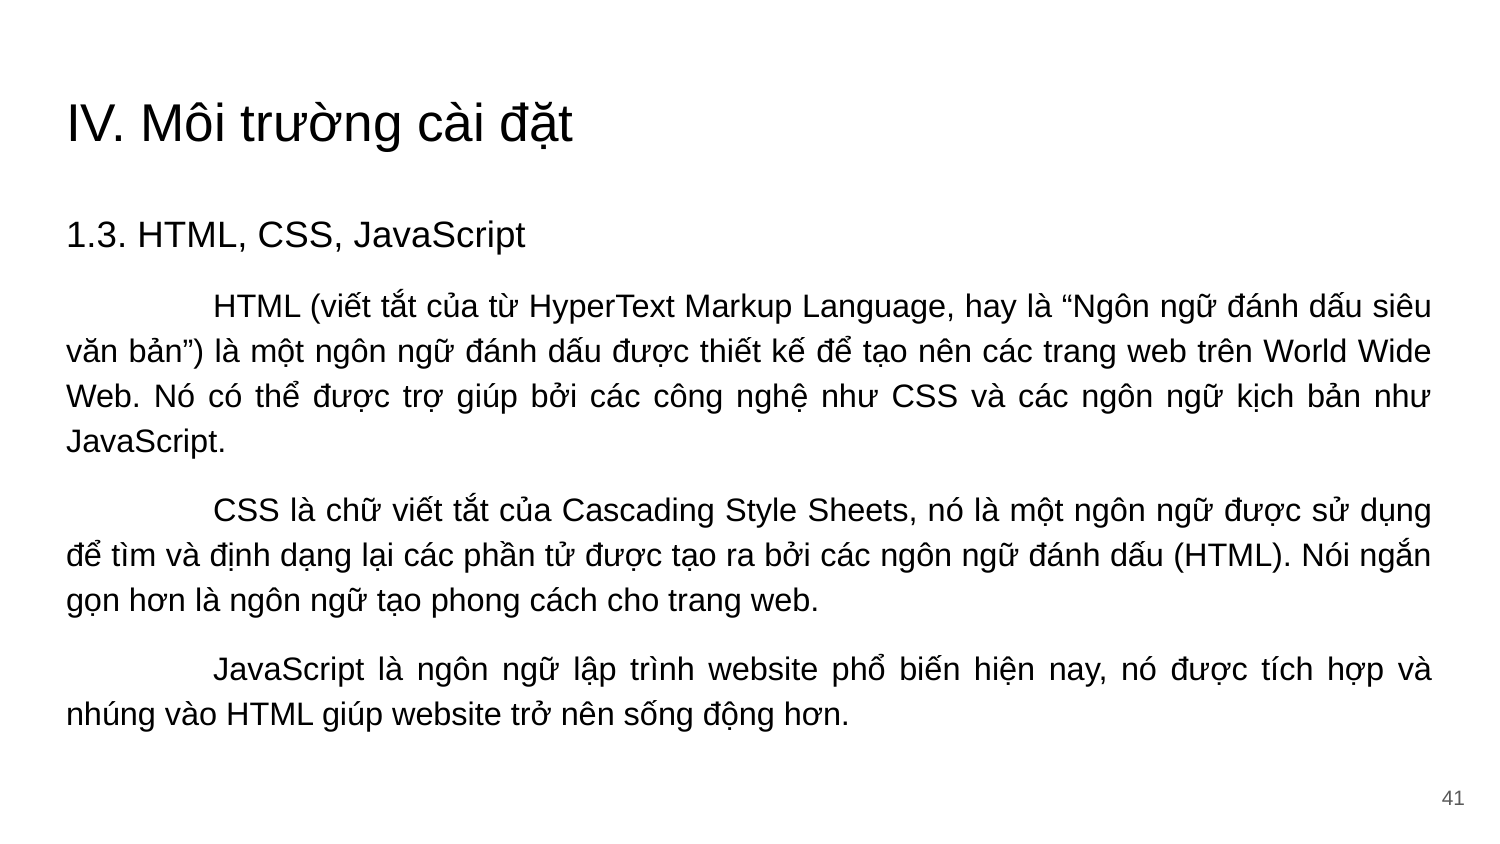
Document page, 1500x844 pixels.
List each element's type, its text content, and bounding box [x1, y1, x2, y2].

slide_number ‹#› [1389, 764, 1480, 830]
title IV. Môi trường cài đặt [51, 72, 1449, 167]
list 1.3. HTML, CSS, JavaScript HTML (viết tắt của từ HyperText Markup Language, hay là “Ngôn ngữ đánh dấu siêu văn bản”) là một ngôn ngữ đánh dấu được thiết kế để tạo nên các trang web trên World Wide Web. Nó có thể được trợ giúp bởi các công nghệ như CSS và các ngôn ngữ kịch bản như JavaScript. CSS là chữ viết tắt của Cascading Style Sheets, nó là một ngôn ngữ được sử dụng để tìm và định dạng lại các phần tử được tạo ra bởi các ngôn ngữ đánh dấu (HTML). Nói ngắn gọn hơn là ngôn ngữ tạo phong cách cho trang web. JavaScript là ngôn ngữ lập trình website phổ biến hiện nay, nó được tích hợp và nhúng vào HTML giúp website trở nên sống động hơn. [51, 189, 1449, 750]
